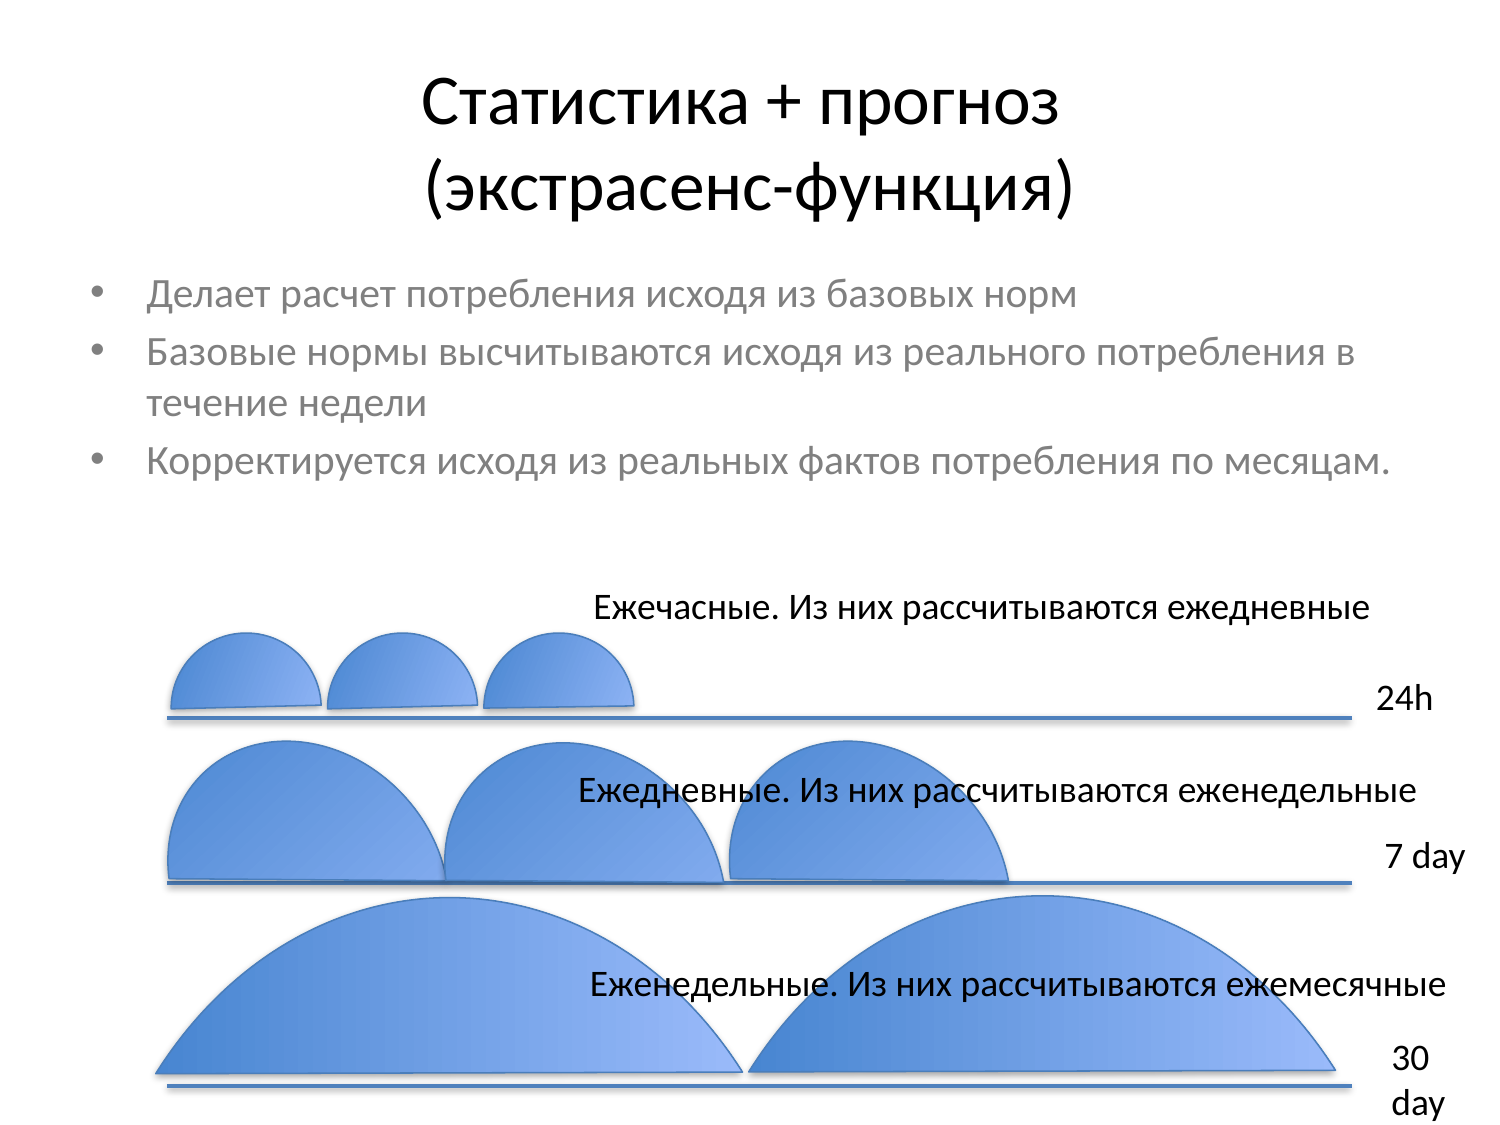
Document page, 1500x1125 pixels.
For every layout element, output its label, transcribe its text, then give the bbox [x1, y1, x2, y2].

text_box [728, 818, 1010, 882]
text_box Ежечасные. Из них рассчитываются ежедневные [578, 574, 1386, 635]
text_box [155, 896, 744, 1075]
title Статистика + прогноз (экстрасенс-функция) [75, 45, 1425, 233]
text_box [863, 895, 1223, 951]
text_box [326, 632, 479, 710]
text_box 30 day [1376, 1025, 1480, 1125]
text_box [167, 740, 440, 882]
text_box [170, 632, 322, 710]
text_box 24h [1361, 665, 1449, 726]
text_box [785, 740, 916, 757]
text_box 7 day [1369, 824, 1481, 884]
text_box [483, 632, 635, 709]
text_box Ежедневные. Из них рассчитываются еженедельные [563, 757, 1433, 818]
text_box [748, 1012, 1337, 1073]
text_box Еженедельные. Из них рассчитываются ежемесячные [575, 951, 1463, 1012]
text_box [443, 742, 725, 882]
list Делает расчет потребления исходя из базовых норм Базовые нормы высчитываются исходя из реального потребления в течение недели Корректируется исходя из реальных фактов потребления по месяцам. [75, 258, 1425, 524]
